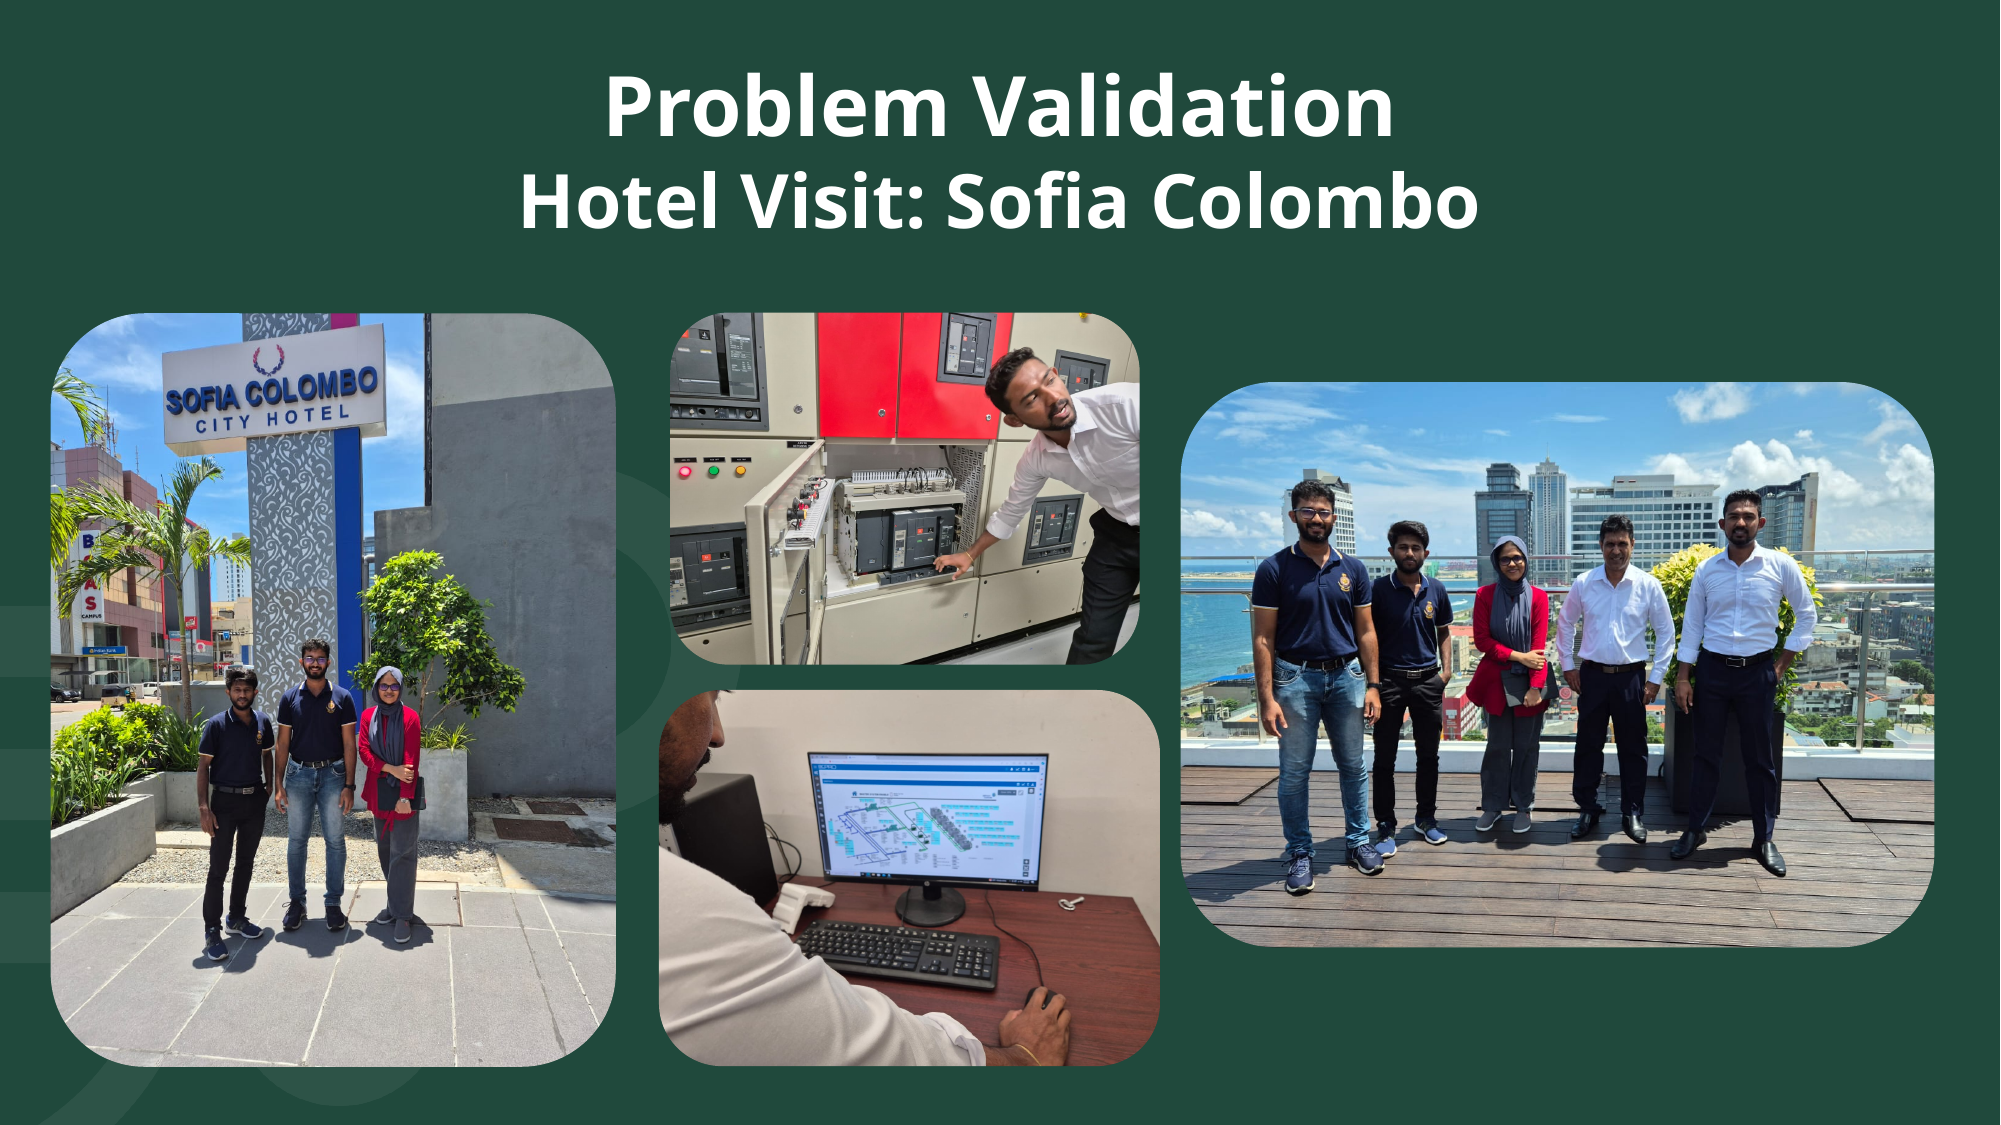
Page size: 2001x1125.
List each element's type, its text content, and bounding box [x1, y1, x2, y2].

text_box Problem Validation Hotel Visit: Sofia Colombo [502, 46, 1498, 251]
picture [0, 312, 1161, 1125]
picture [1180, 381, 1935, 948]
